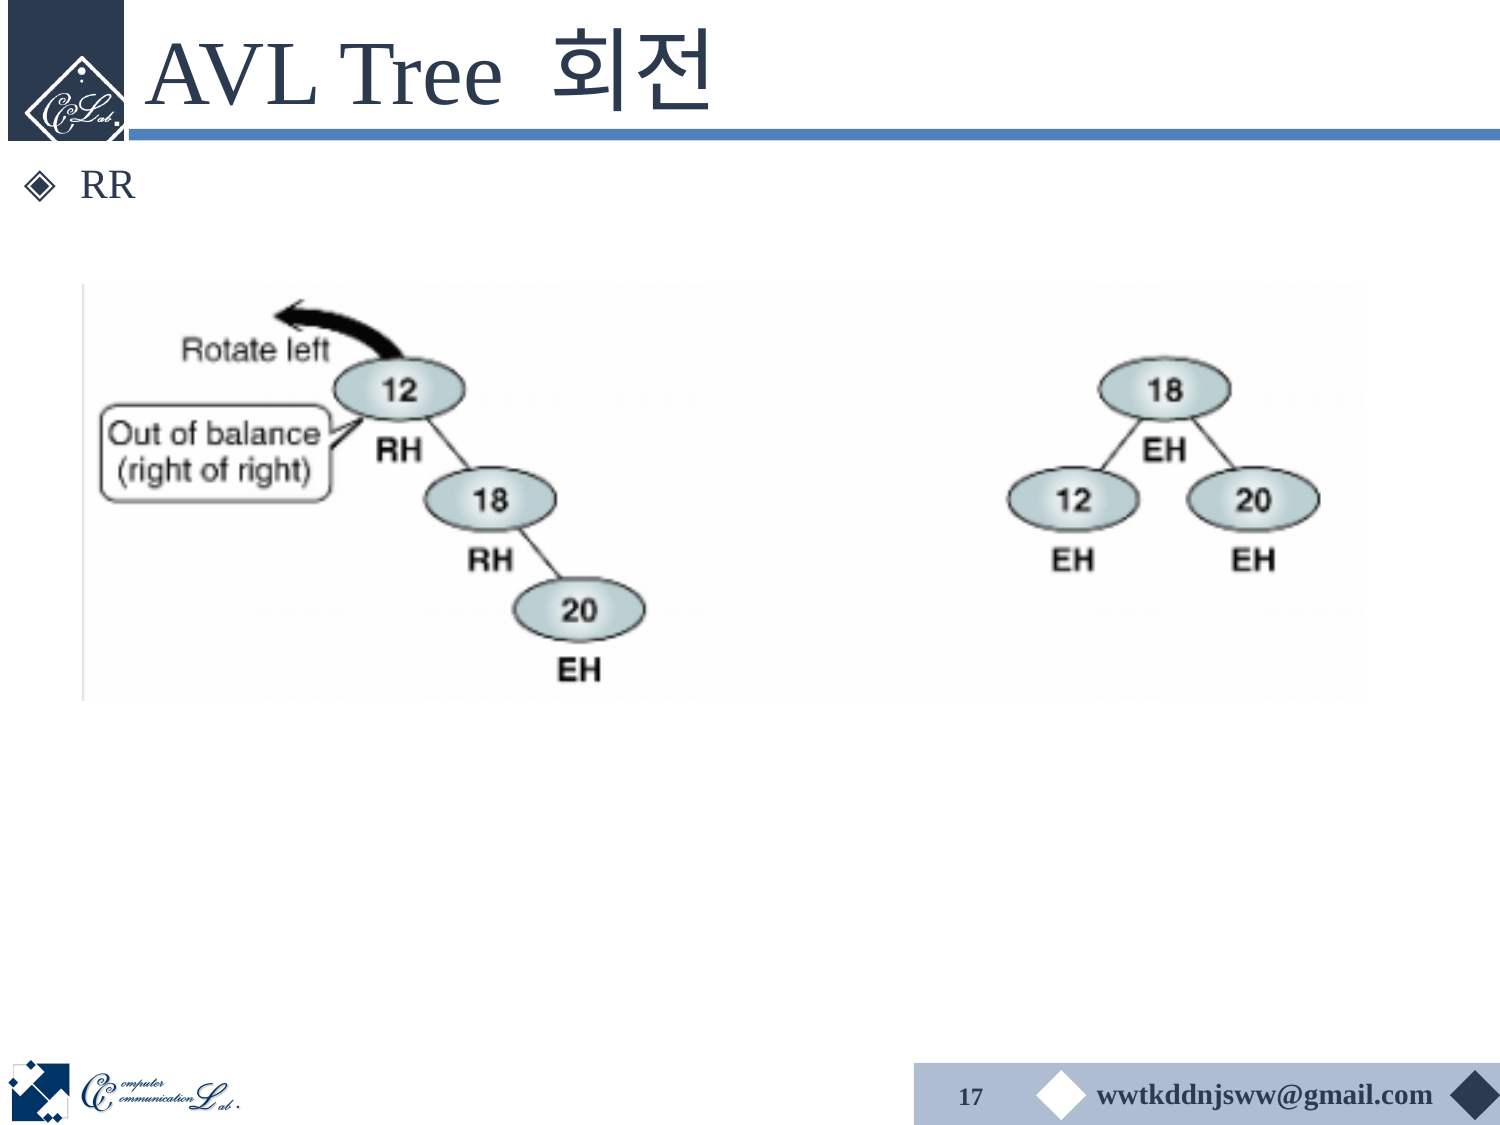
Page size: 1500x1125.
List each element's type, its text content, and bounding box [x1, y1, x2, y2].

title AVL Tree 회전 [129, 10, 1474, 126]
picture [82, 284, 1364, 702]
picture [8, 0, 124, 141]
list RR [8, 148, 1493, 1059]
picture [7, 1058, 243, 1125]
